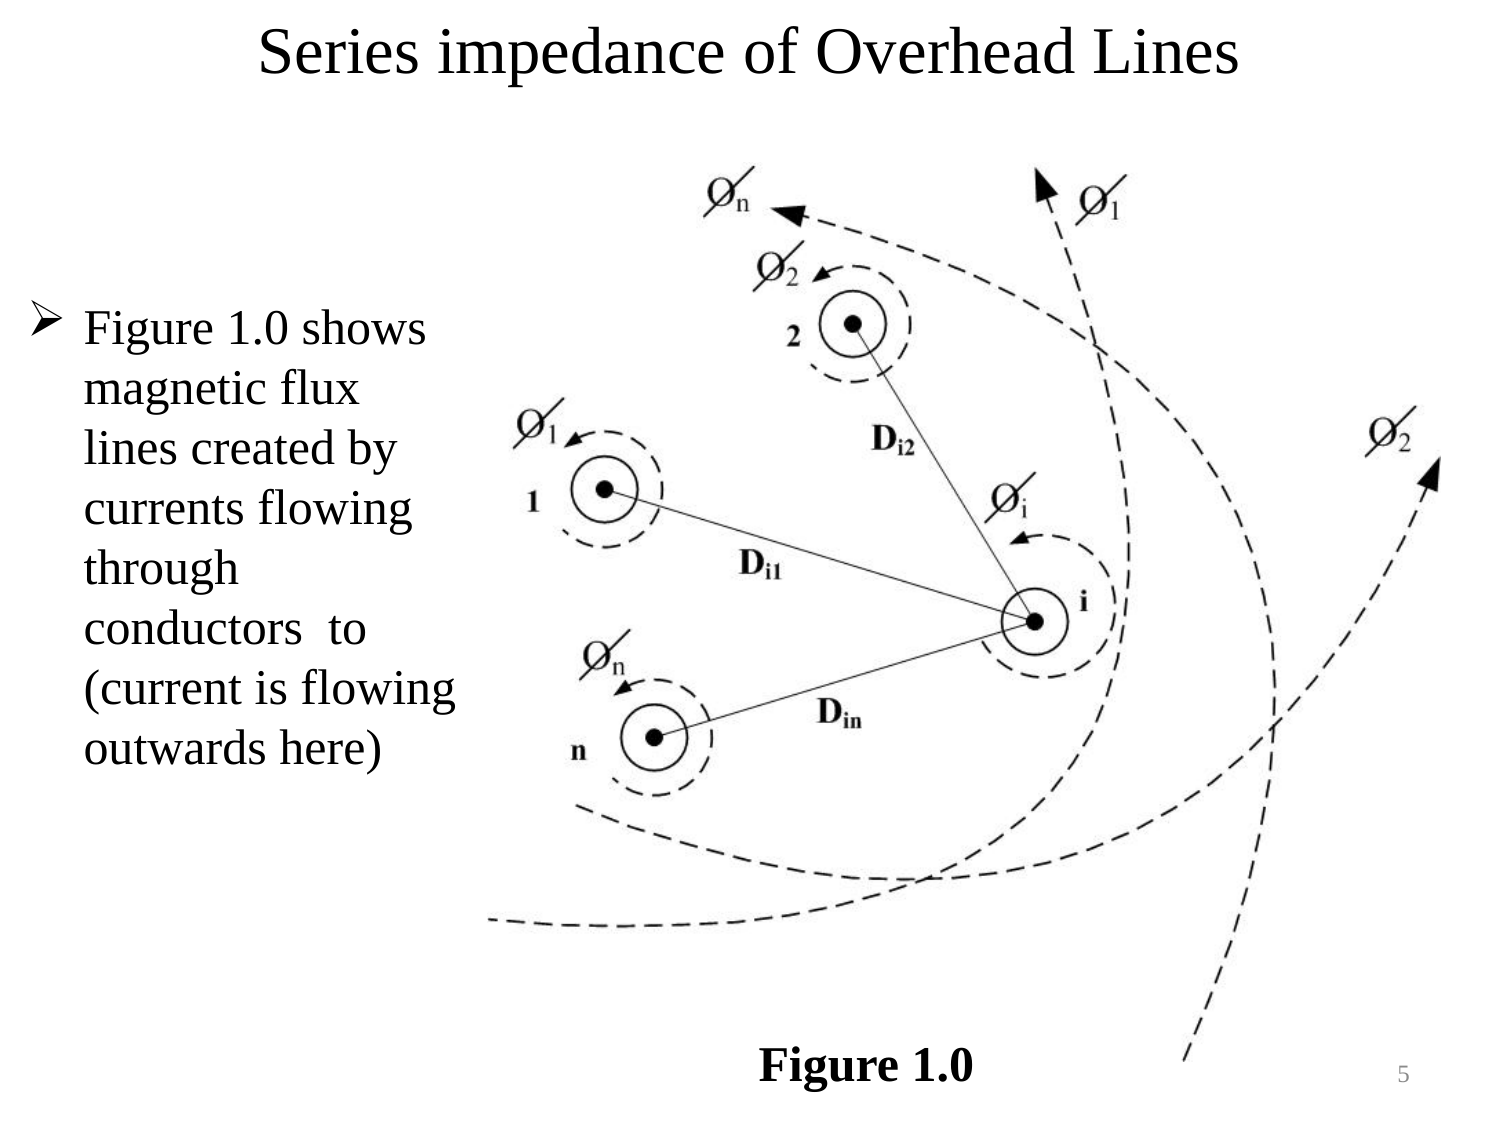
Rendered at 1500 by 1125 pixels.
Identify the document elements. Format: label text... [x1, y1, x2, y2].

slide_number 5 [1074, 1070, 1425, 1103]
text_box Figure 1.0 [743, 1070, 1074, 1099]
text_box Series impedance of Overhead Lines [0, 0, 1500, 95]
picture [487, 162, 1441, 1062]
